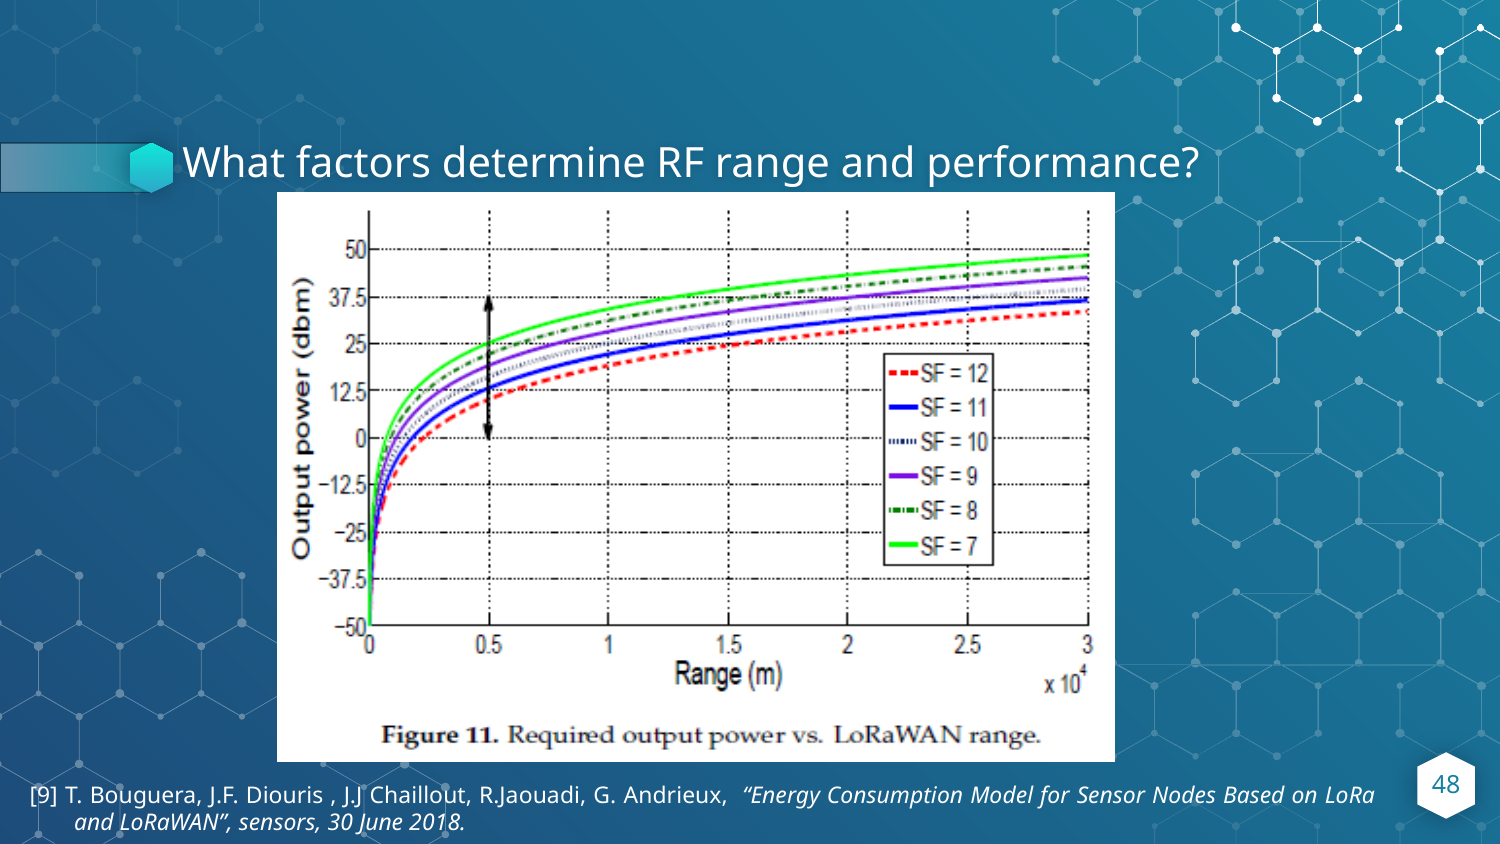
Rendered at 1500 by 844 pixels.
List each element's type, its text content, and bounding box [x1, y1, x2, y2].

text_box [9] T. Bouguera, J.F. Diouris , J.J Chaillout, R.Jaouadi, G. Andrieux, “Energy Consumption Model for Sensor Nodes Based on LoRa and LoRaWAN”, sensors, 30 June 2018. [14, 773, 1391, 843]
picture [276, 192, 1115, 763]
slide_number 48 [1417, 752, 1475, 819]
title What factors determine RF range and performance? [182, 134, 1500, 193]
